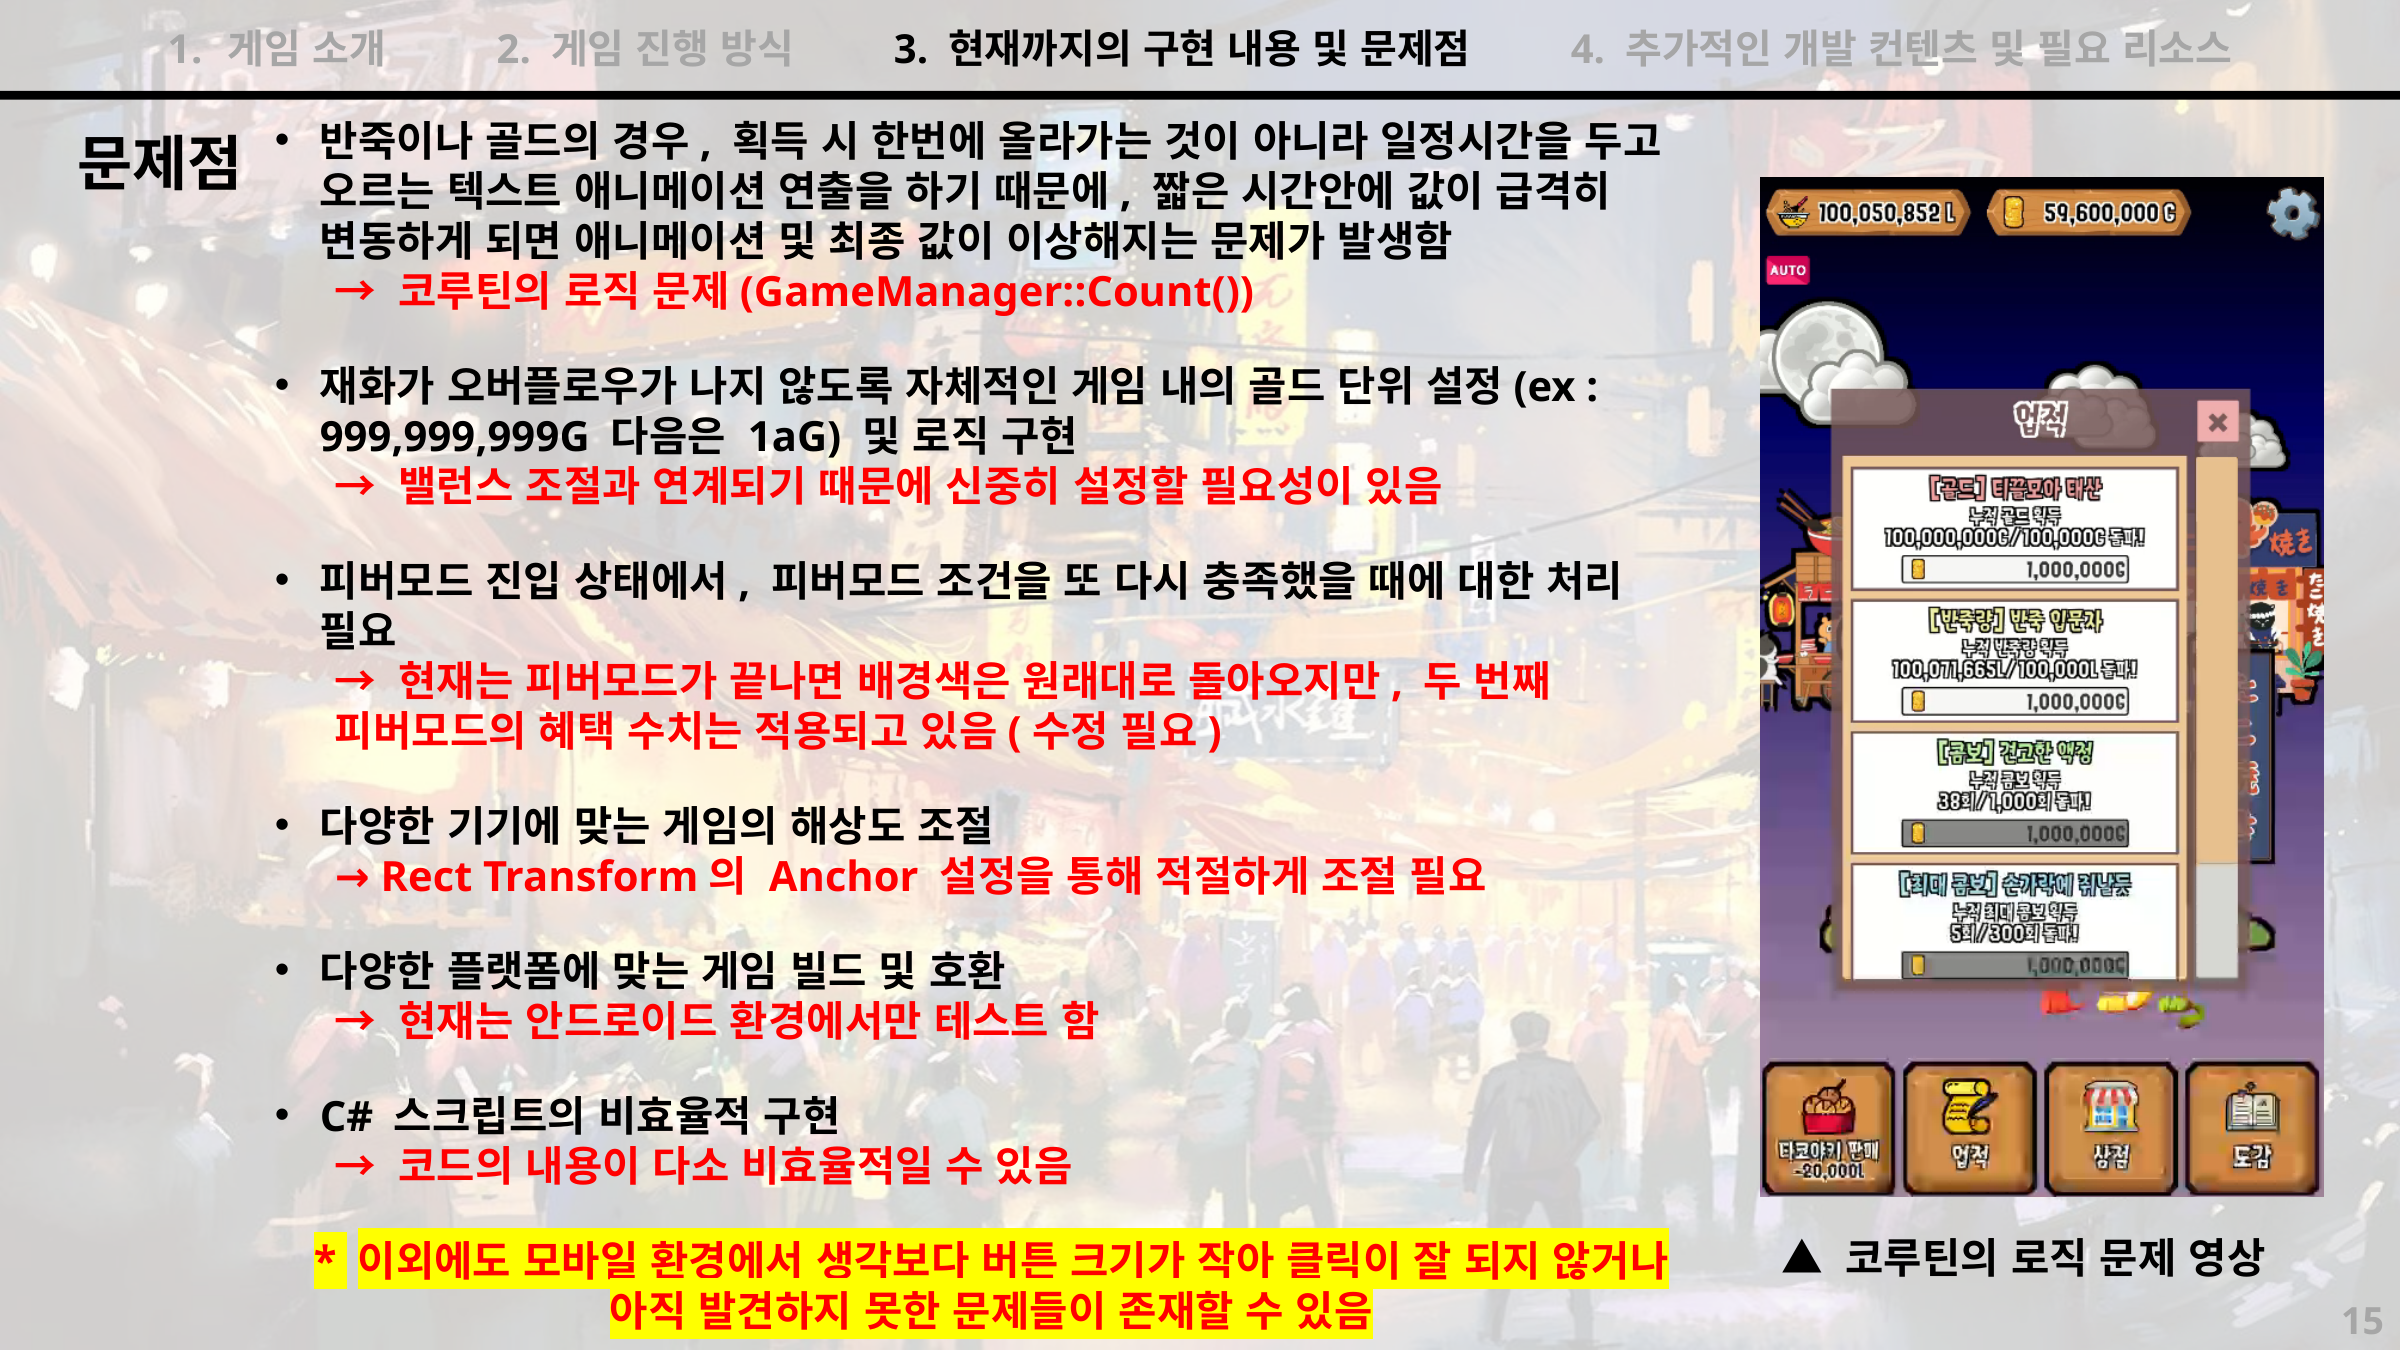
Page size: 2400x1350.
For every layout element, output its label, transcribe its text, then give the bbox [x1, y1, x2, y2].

text_box 15 [2324, 1289, 2400, 1350]
text_box 게임 소개 2. 게임 진행 방식 3. 현재까지의 구현 내용 및 문제점 4. 추가적인 개발 컨텐츠 및 필요 리소스 [0, 16, 2400, 79]
text_box ▲ 코루틴의 로직 문제 영상 [1729, 1224, 2318, 1289]
text_box 문제점 [0, 118, 260, 205]
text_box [1759, 176, 2325, 1198]
text_box 반죽이나 골드의 경우, 획득 시 한번에 올라가는 것이 아니라 일정시간을 두고 오르는 텍스트 애니메이션 연출을 하기 때문에, 짧은 시간안에 값이 급격히 변동하게 되면 애니메이션 및 최종 값이 이상해지는 문제가 발생함 → 코루틴의 로직 문제(GameManager::Count()) 재화가 오버플로우가 나지 않도록 자체적인 게임 내의 골드 단위 설정(ex : 999,999,999G 다음은 1aG) 및 로직 구현 → 밸런스 조절과 연계되기 때문에 신중히 설정할 필요성이 있음 피버모드 진입 상태에서, 피버모드 조건을 또 다시 충족했을 때에 대한 처리 필요 → 현재는 피버모드가 끝나면 배경색은 원래대로 돌아오지만, 두 번째 피버모드의 혜택 수치는 적용되고 있음(수정 필요) 다양한 기기에 맞는 게임의 해상도 조절 → Rect Transform의 Anchor 설정을 통해 적절하게 조절 필요 다양한 플랫폼에 맞는 게임 빌드 및 호환 → 현재는 안드로이드 환경에서만 테스트 함 C# 스크립트의 비효율적 구현 → 코드의 내용이 다소 비효율적일 수 있음 * 이외에도 모바일 환경에서 생각보다 버튼 크기가 작아 클릭이 잘 되지 않거나 아직 발견하지 못한 문제들이 존재할 수 있음 [260, 106, 1723, 1342]
text_box [0, 89, 2400, 102]
